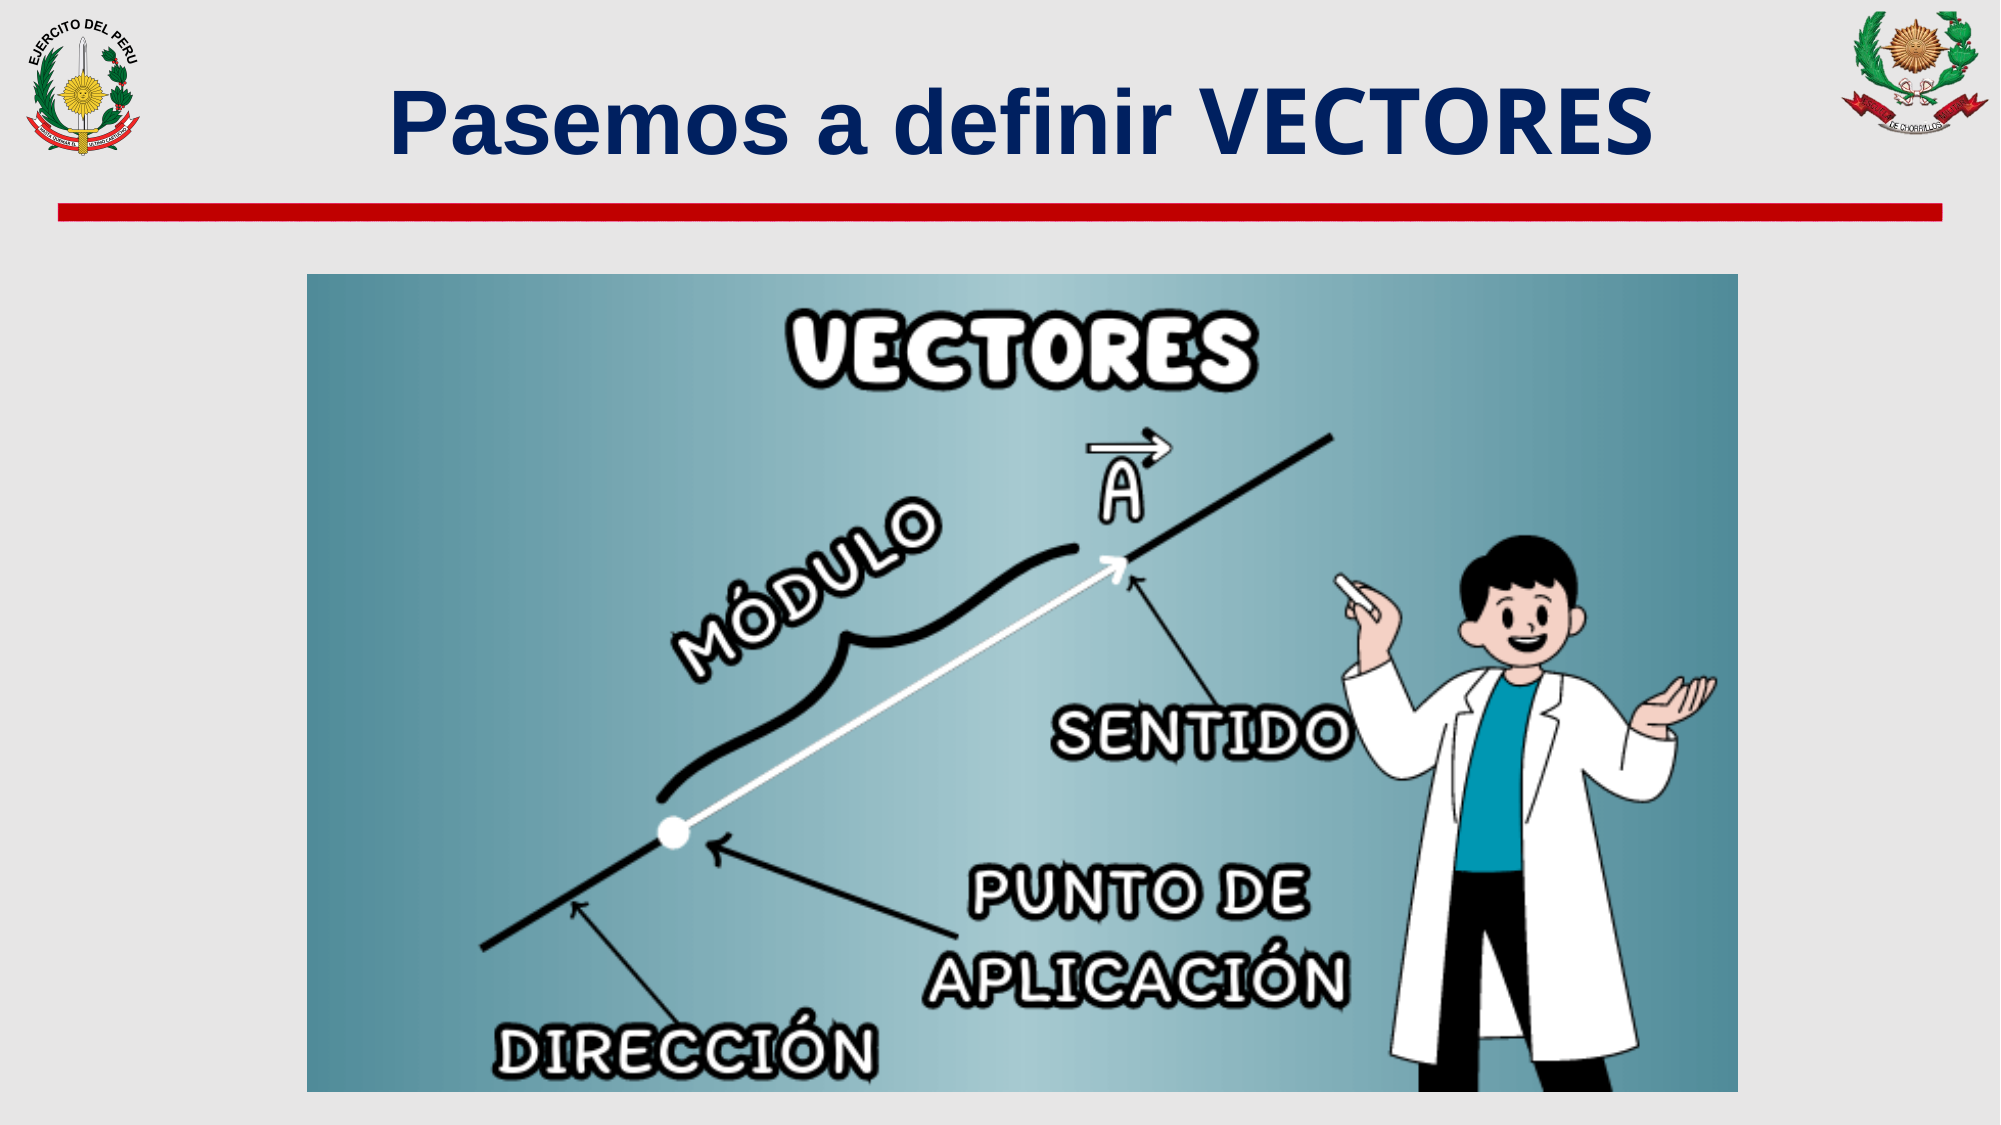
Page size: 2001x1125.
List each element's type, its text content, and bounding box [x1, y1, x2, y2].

text_box Pasemos a definir VECTORES [374, 33, 1776, 180]
picture [307, 274, 1738, 1092]
picture [26, 19, 140, 156]
picture [1822, 0, 1999, 146]
